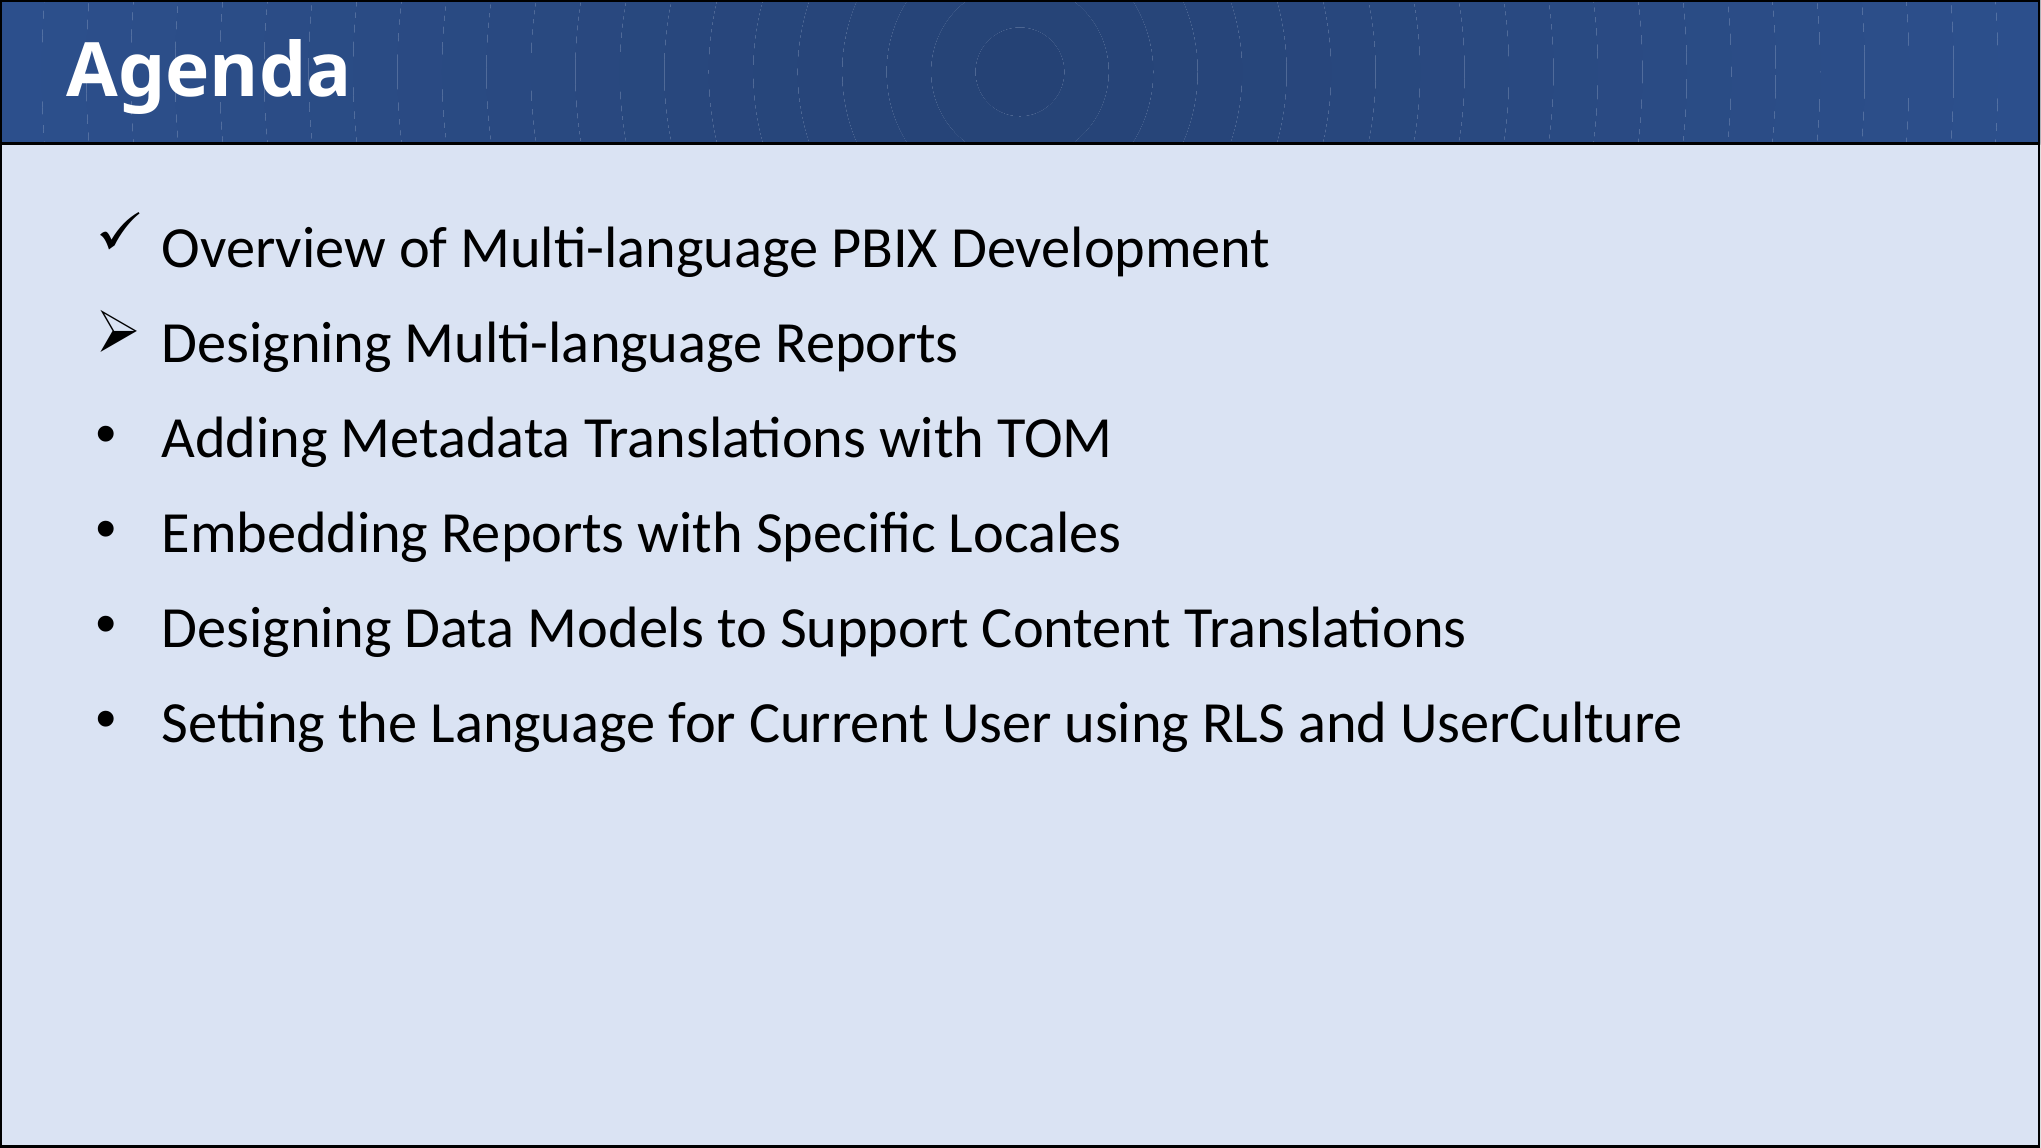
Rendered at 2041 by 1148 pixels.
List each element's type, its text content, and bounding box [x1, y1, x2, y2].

list Overview of Multi-language PBIX Development Designing Multi-language Reports Adding Metadata Translations with TOM Embedding Reports with Specific Locales Designing Data Models to Support Content Translations Setting the Language for Current User using RLS and UserCulture [80, 201, 1988, 767]
title Agenda [51, 31, 1988, 113]
